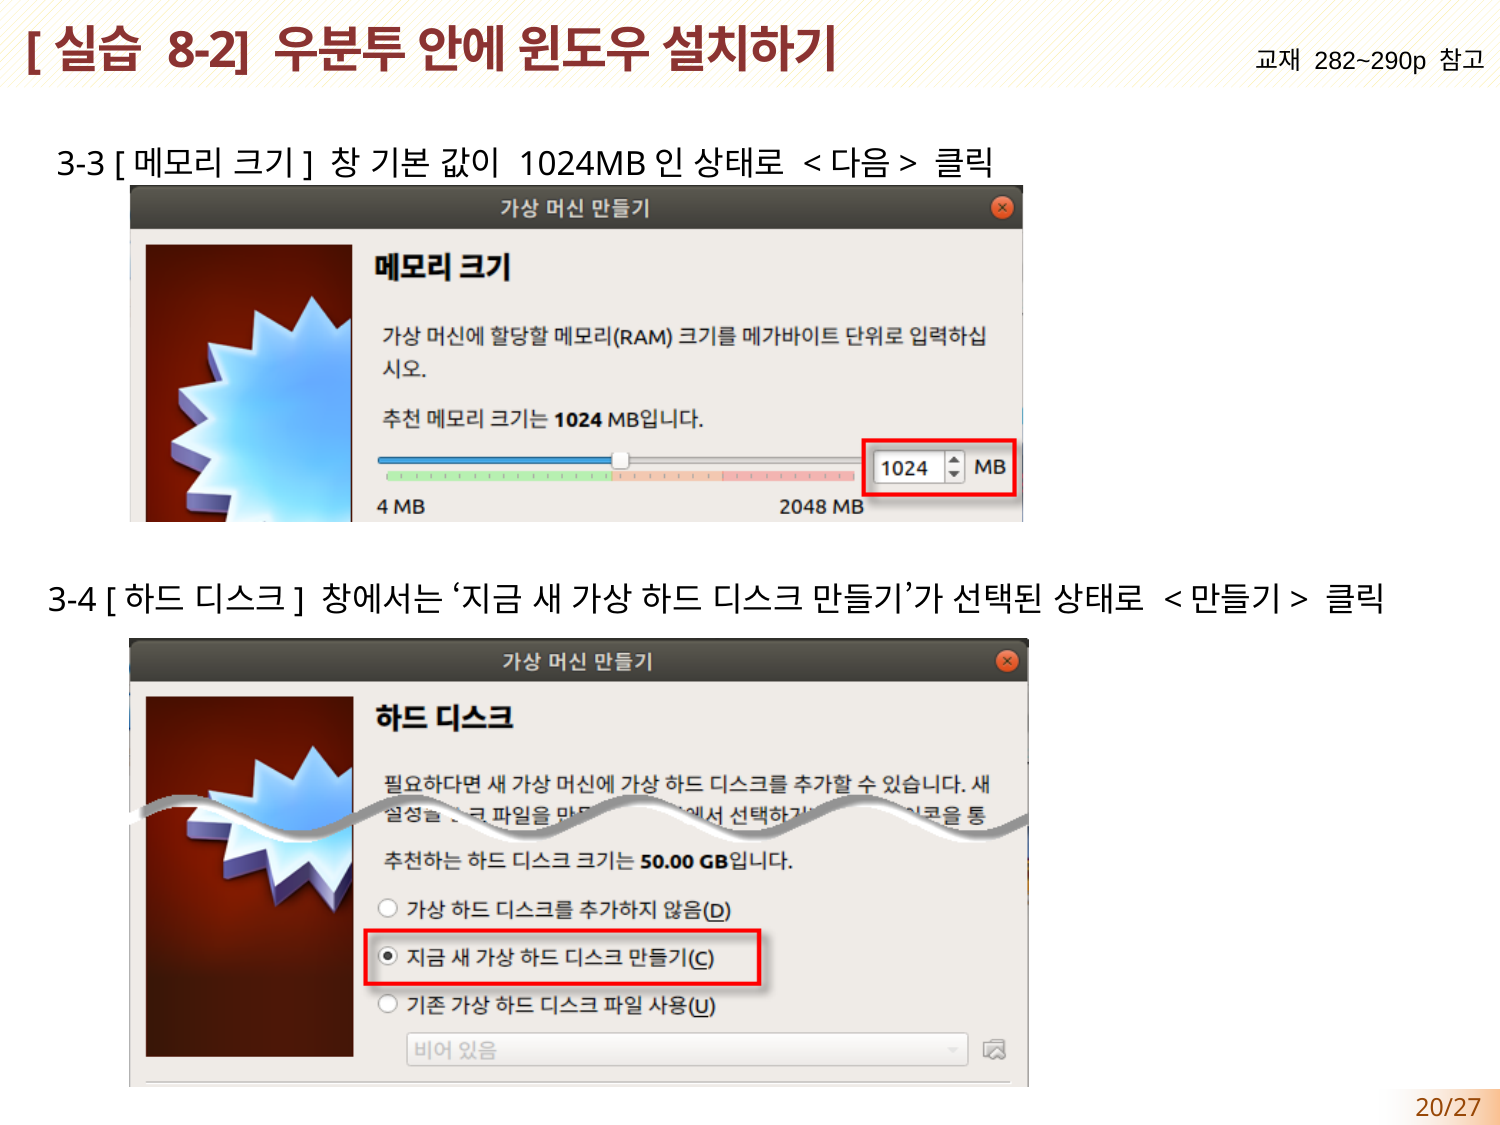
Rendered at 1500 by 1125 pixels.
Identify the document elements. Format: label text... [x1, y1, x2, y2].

picture [129, 638, 1029, 1087]
title [실습 8-2] 우분투 안에 윈도우 설치하기 [10, 8, 1288, 87]
list 3-3 [메모리 크기] 창 기본 값이 1024MB인 상태로 <다음> 클릭 3-4 [하드 디스크] 창에서는 ‘지금 새 가상 하드 디스크 만들기’가 선택된 상태로 <만들기> 클릭 [0, 126, 1500, 1109]
picture [129, 185, 1024, 522]
text_box 교재 282~290p 참고 [1240, 36, 1500, 82]
